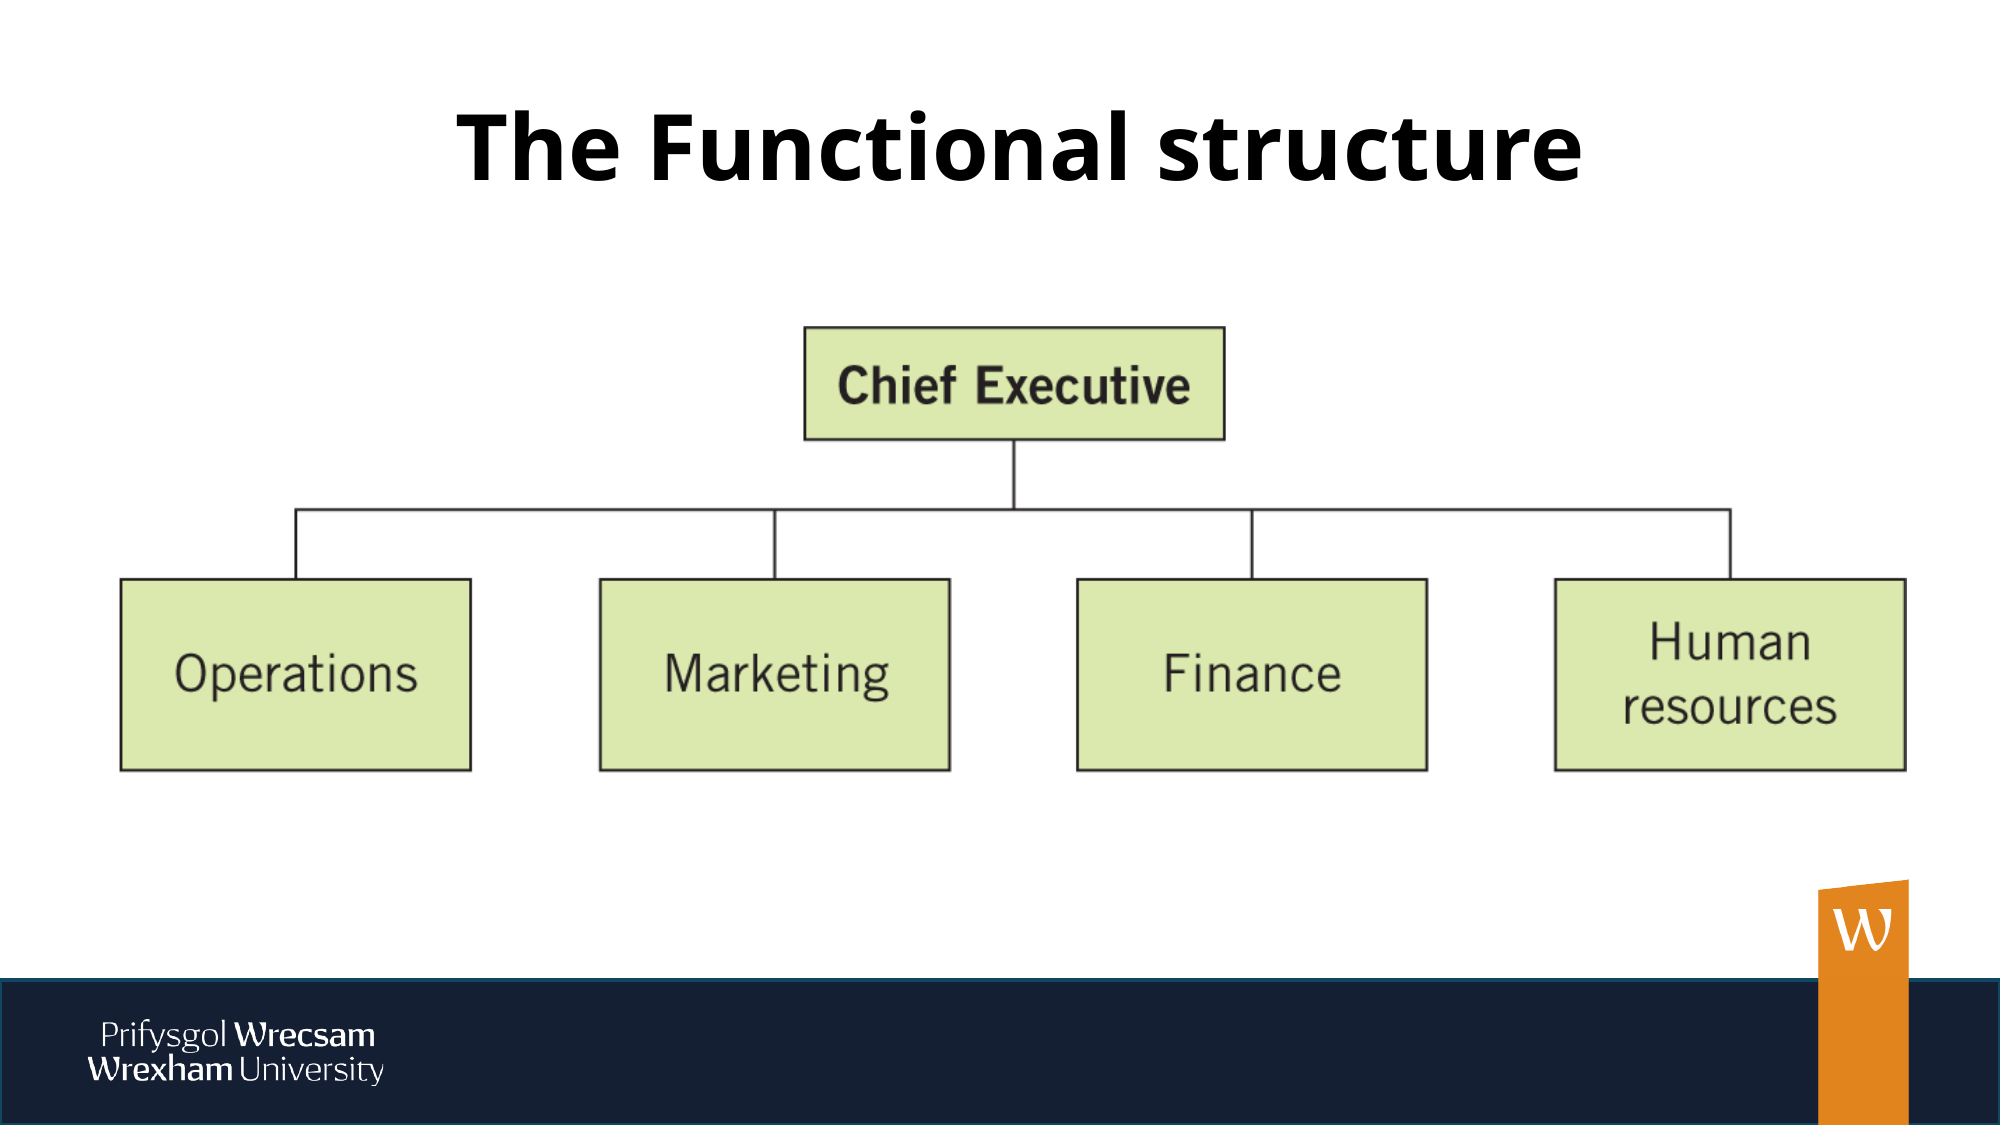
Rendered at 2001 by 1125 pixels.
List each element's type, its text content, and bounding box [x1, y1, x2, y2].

picture [109, 325, 1907, 780]
title The Functional structure [188, 69, 1852, 208]
text_box [110, 10, 1836, 229]
text_box [0, 978, 1817, 1125]
picture [1817, 879, 1909, 1125]
picture [87, 1019, 384, 1086]
text_box [1909, 978, 2000, 1125]
